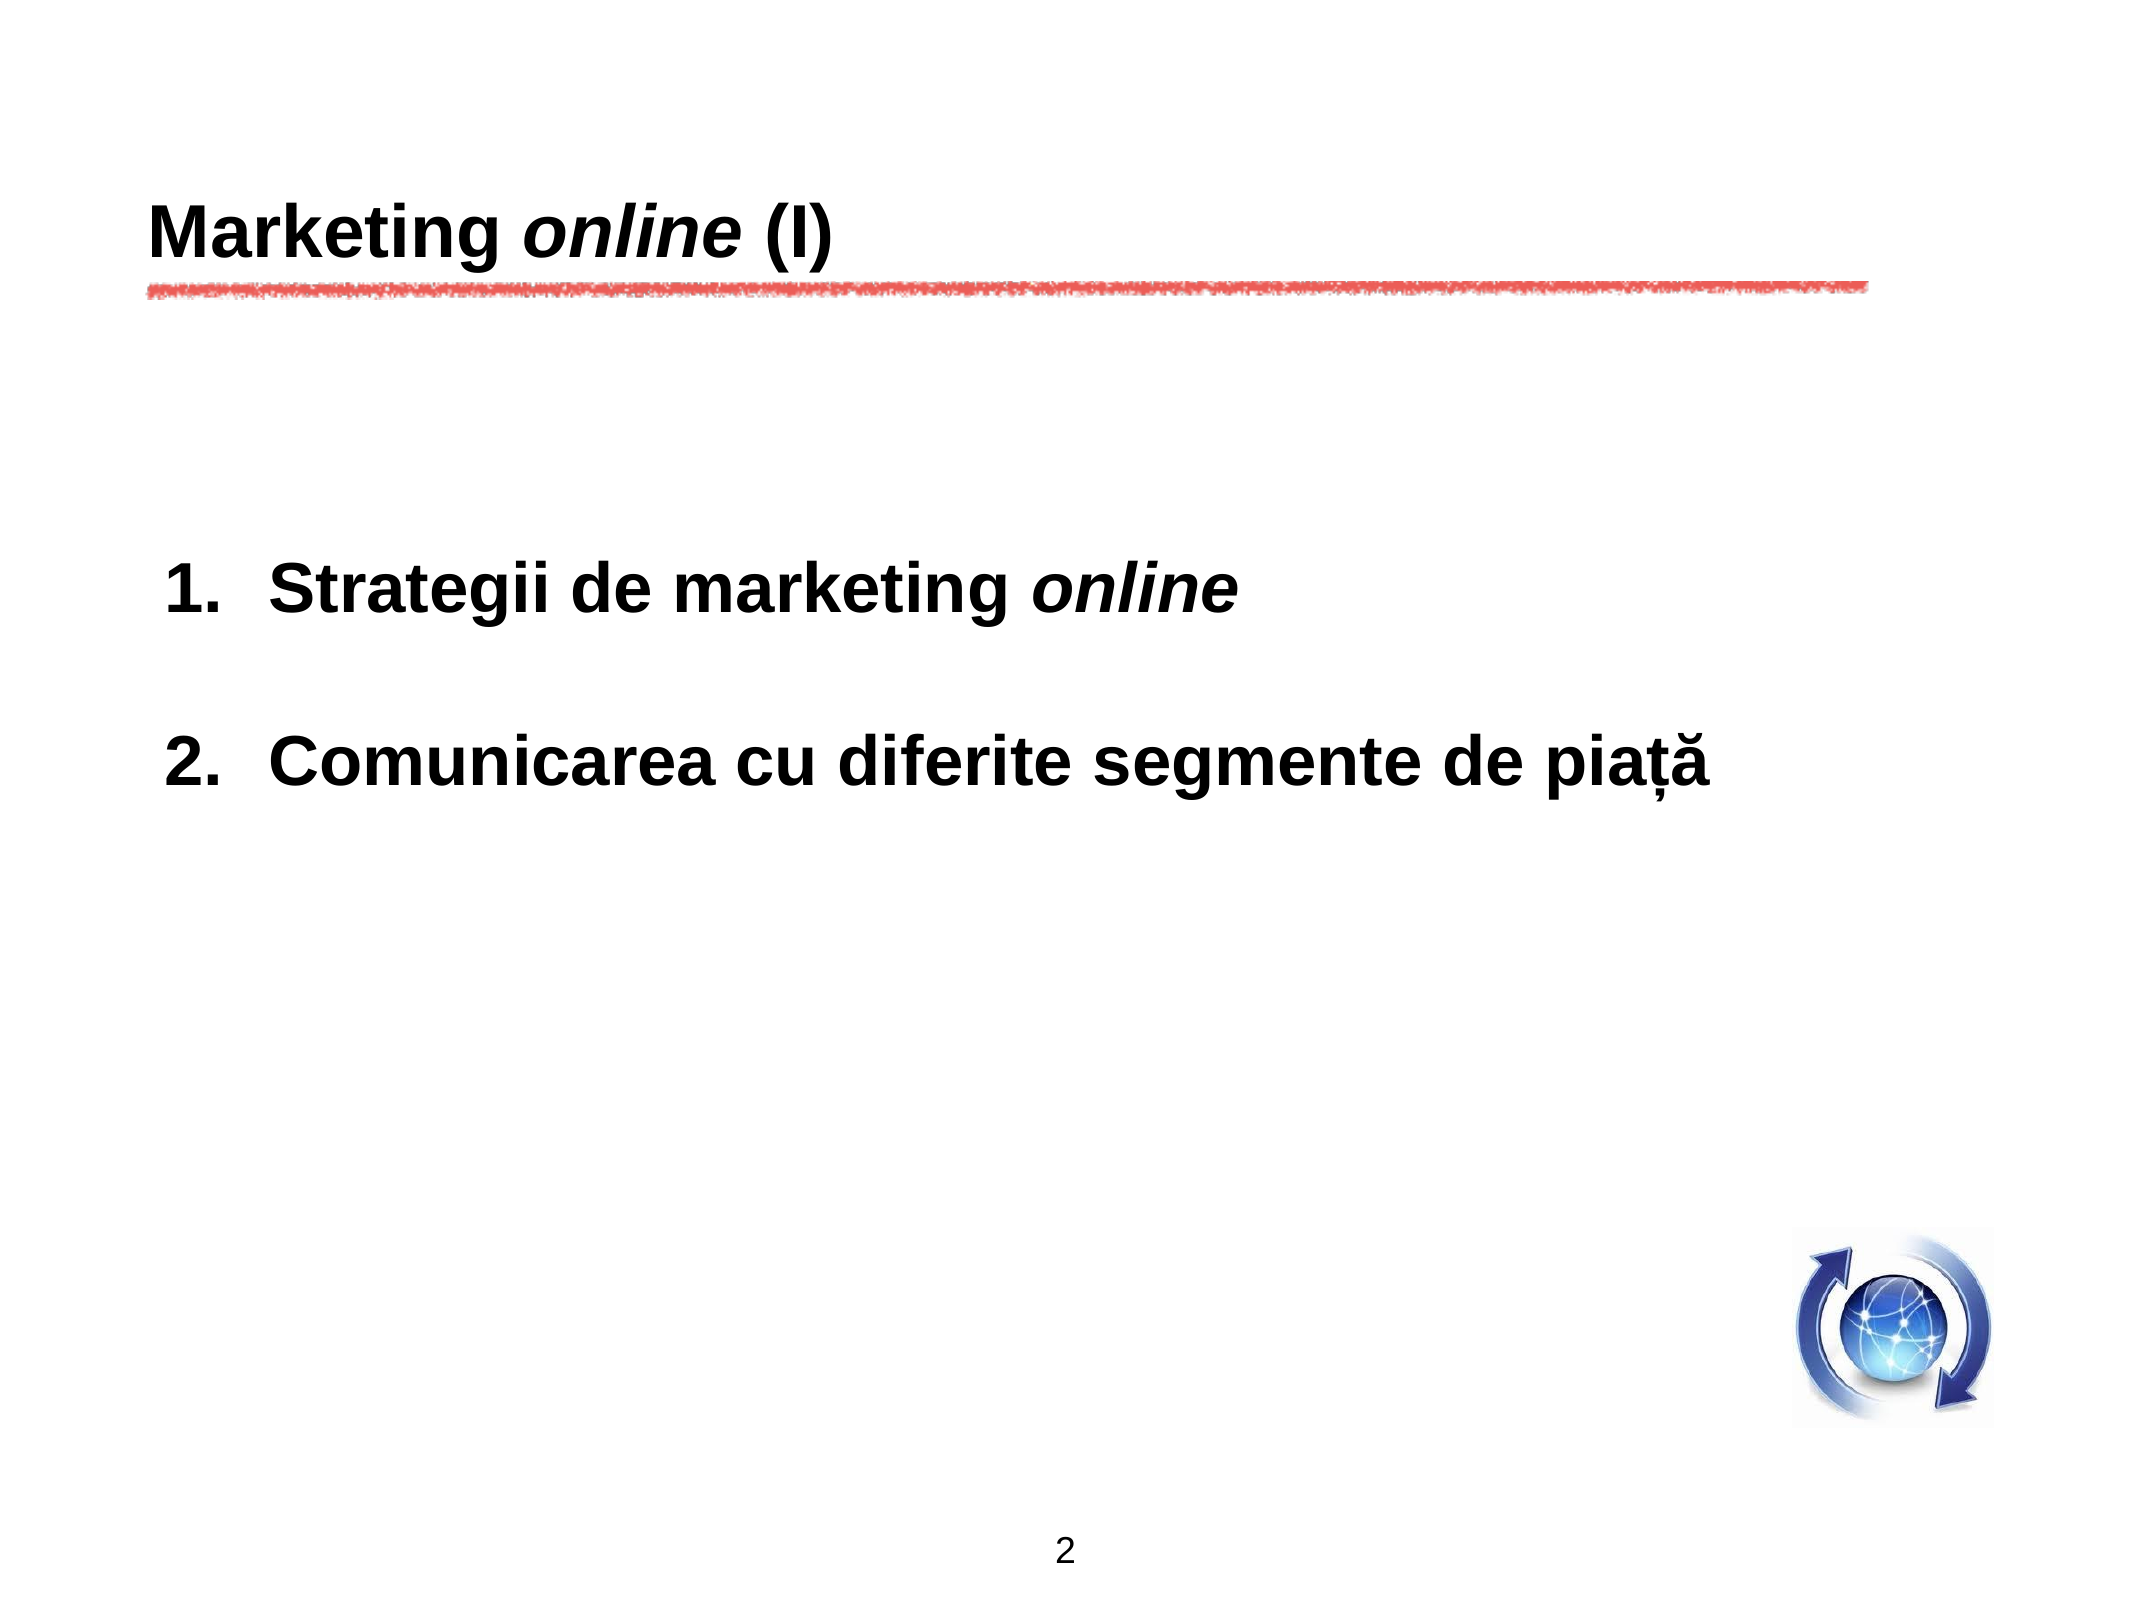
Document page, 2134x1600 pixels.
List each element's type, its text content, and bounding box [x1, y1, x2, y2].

list Strategii de marketing online Comunicarea cu diferite segmente de piață [155, 424, 2043, 917]
title Marketing online (I) [139, 127, 1961, 329]
picture [140, 281, 1877, 300]
picture [1792, 1226, 1994, 1428]
text_box 2 [1045, 1517, 1086, 1580]
